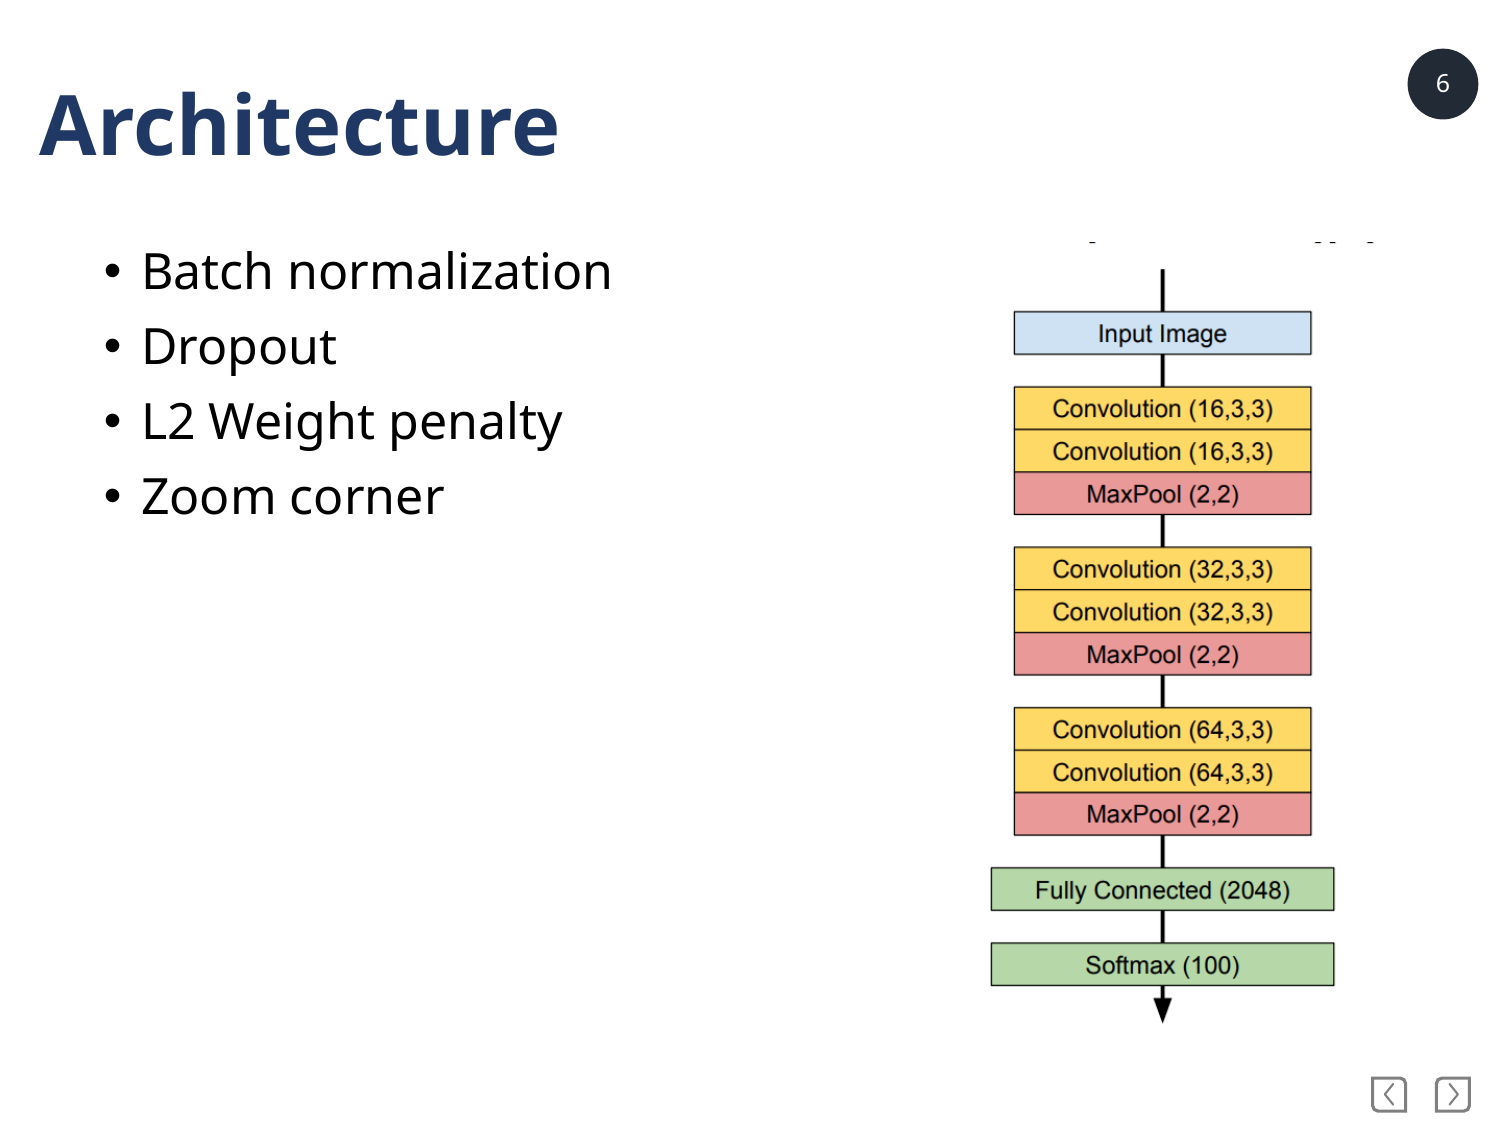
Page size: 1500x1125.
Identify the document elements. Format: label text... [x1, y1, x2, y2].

title Architecture [31, 46, 1388, 210]
slide_number 6 [1426, 61, 1459, 107]
list Batch normalization Dropout L2 Weight penalty Zoom corner [95, 238, 1467, 1054]
picture [914, 241, 1428, 1055]
